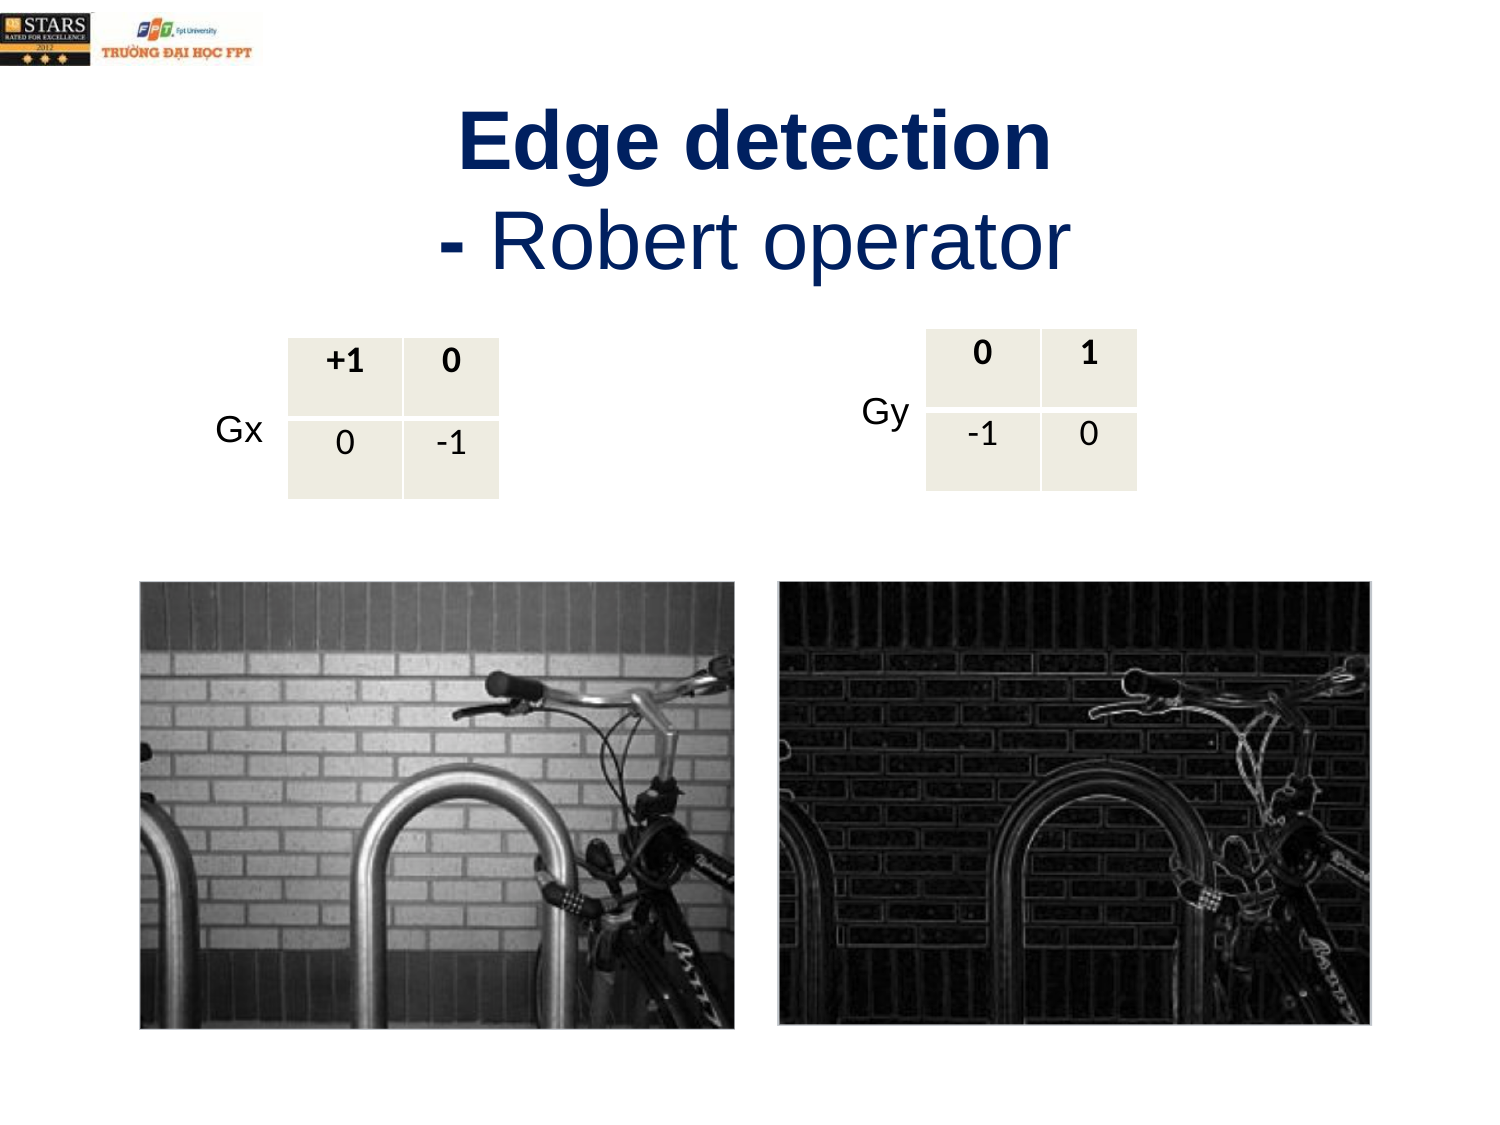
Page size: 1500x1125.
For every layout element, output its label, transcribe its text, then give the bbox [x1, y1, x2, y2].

table_cell 0 [288, 421, 402, 499]
table_cell 0 [1042, 413, 1137, 491]
picture [777, 581, 1373, 1027]
text_box Gy [846, 379, 924, 440]
table_header 0 [926, 329, 1040, 407]
picture [138, 581, 736, 1030]
table_header +1 [288, 338, 402, 416]
table_header 0 [404, 338, 499, 416]
picture [0, 12, 263, 66]
table_header 1 [1042, 329, 1137, 407]
table_cell -1 [926, 413, 1040, 491]
table_cell -1 [404, 421, 499, 499]
title Edge detection - Robert operator [80, 97, 1431, 275]
text_box Gx [200, 397, 279, 457]
